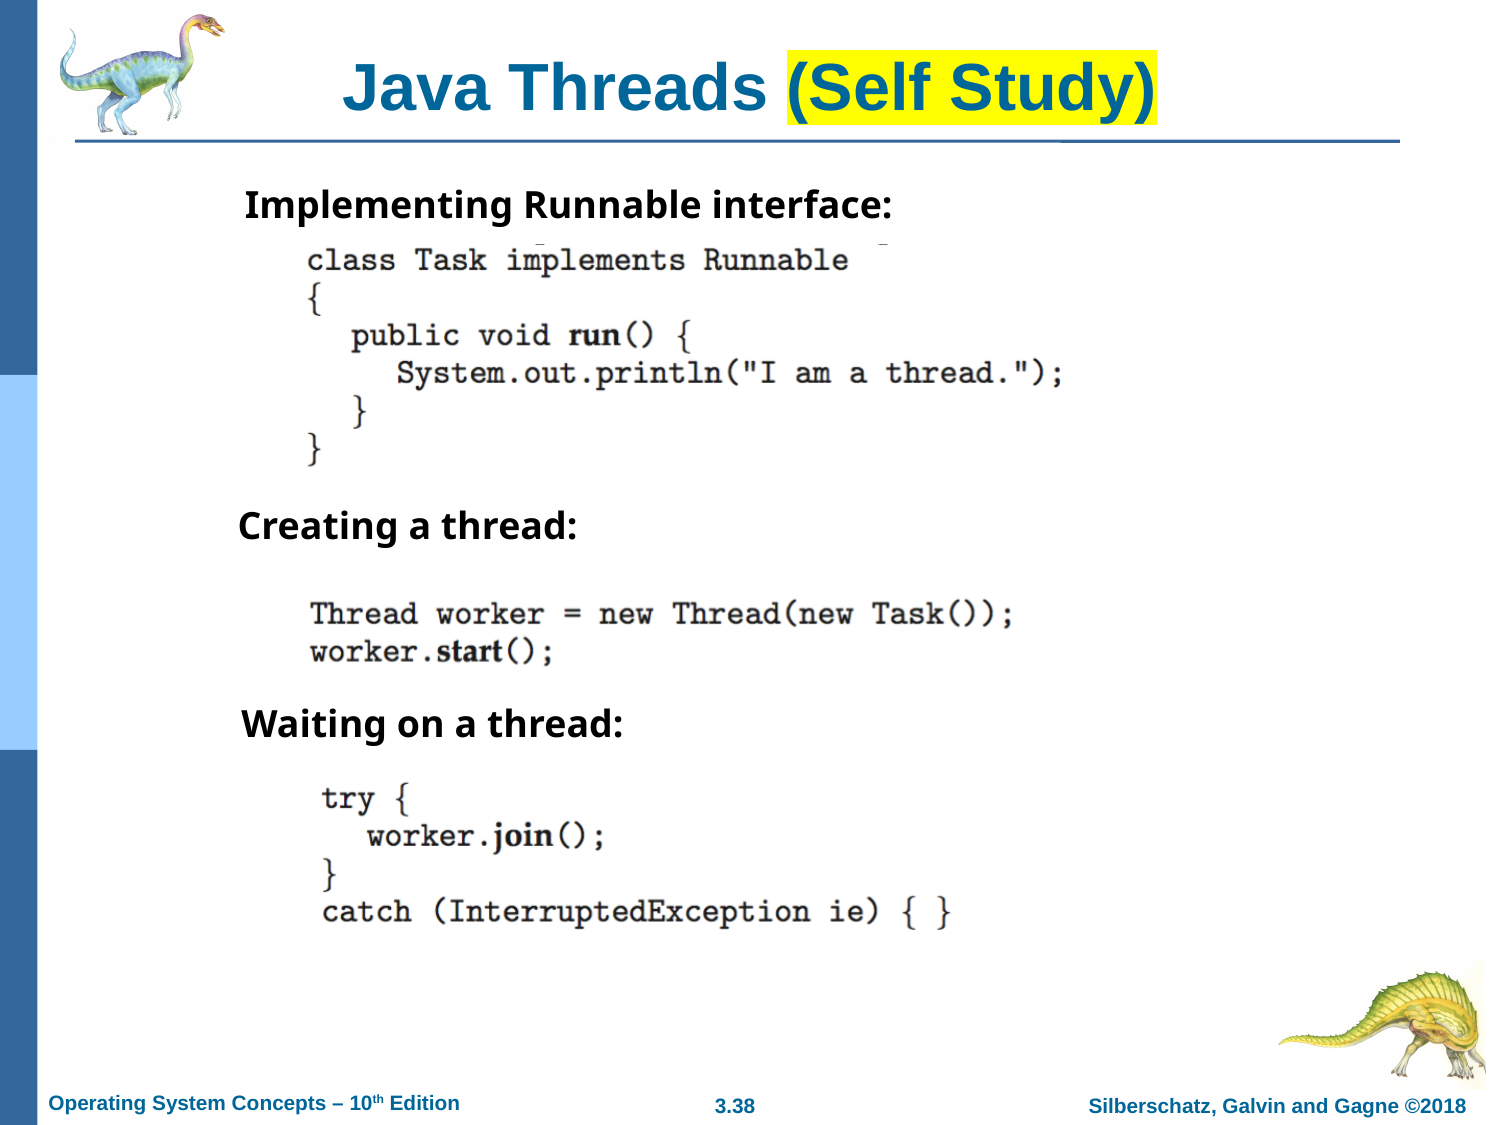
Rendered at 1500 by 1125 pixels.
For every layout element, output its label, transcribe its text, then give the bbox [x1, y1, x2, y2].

text_box Implementing Runnable interface: [229, 174, 909, 234]
picture [270, 572, 1059, 695]
picture [293, 763, 970, 973]
picture [293, 244, 1087, 504]
picture [1275, 959, 1486, 1090]
title Java Threads (Self Study) [75, 36, 1425, 132]
text_box Creating a thread: [222, 494, 594, 555]
text_box Waiting on a thread: [226, 692, 640, 752]
picture [46, 0, 243, 149]
